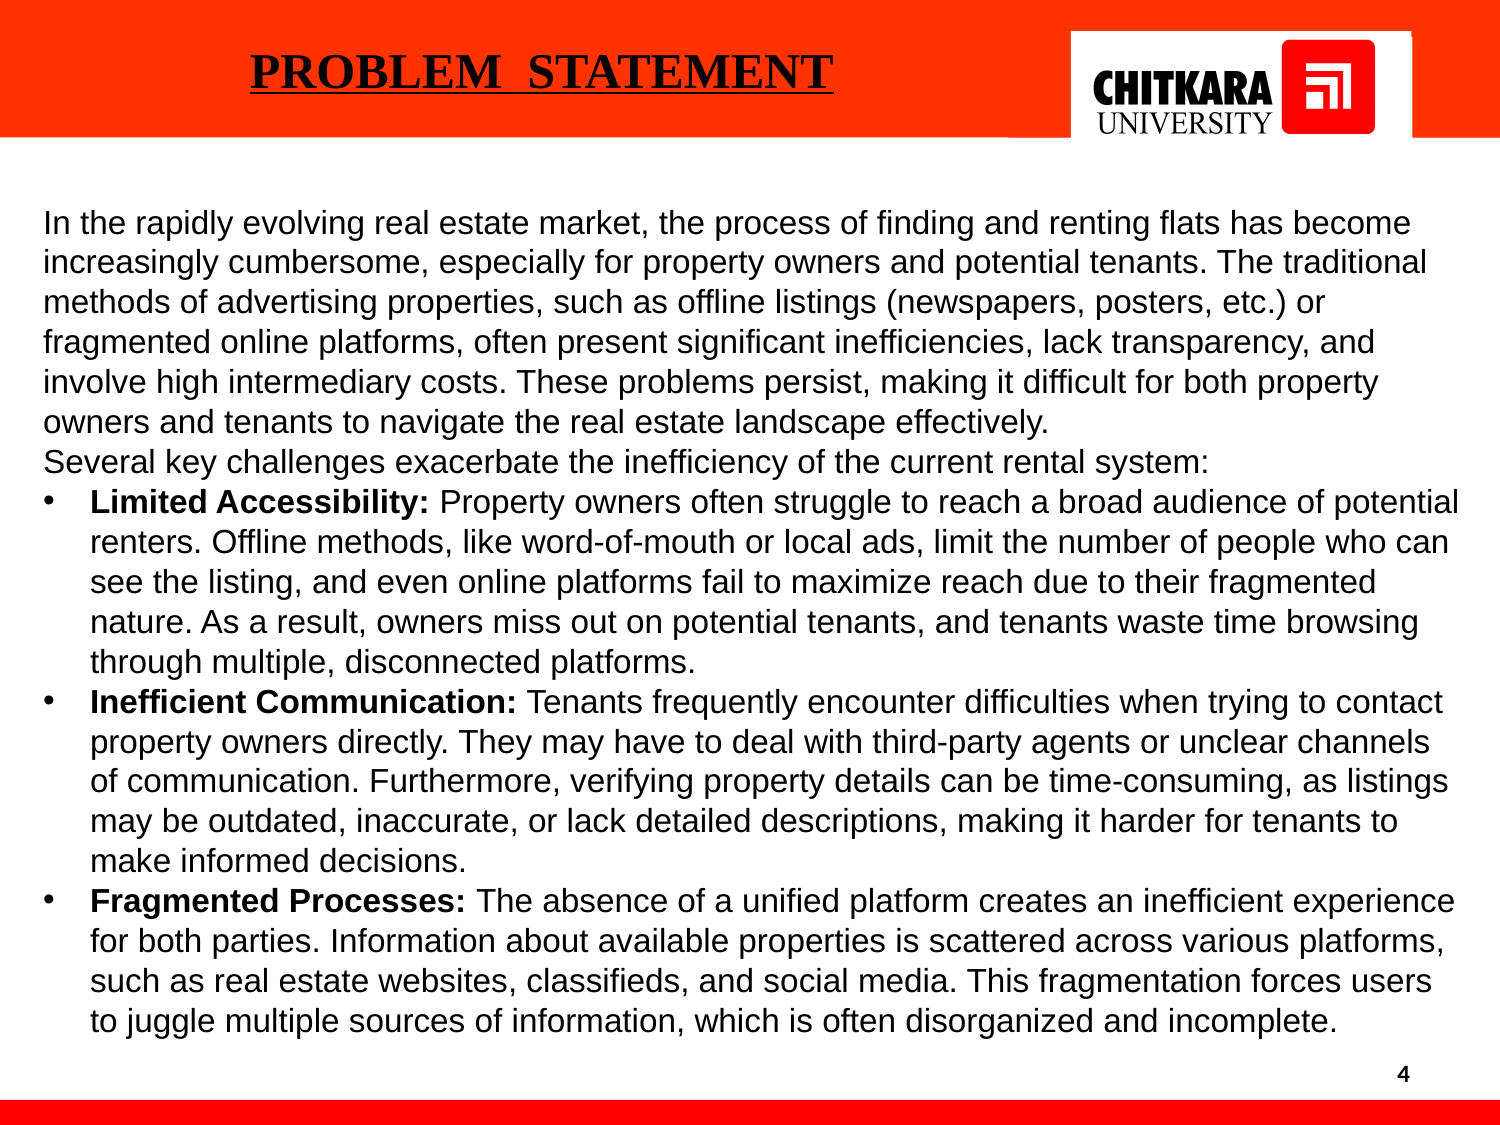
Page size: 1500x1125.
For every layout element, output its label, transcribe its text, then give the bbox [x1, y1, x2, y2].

text_box PROBLEM STATEMENT [48, 0, 1036, 138]
text_box In the rapidly evolving real estate market, the process of finding and renting flats has become increasingly cumbersome, especially for property owners and potential tenants. The traditional methods of advertising properties, such as offline listings (newspapers, posters, etc.) or fragmented online platforms, often present significant inefficiencies, lack transparency, and involve high intermediary costs. These problems persist, making it difficult for both property owners and tenants to navigate the real estate landscape effectively. Several key challenges exacerbate the inefficiency of the current rental system: Limited Accessibility: Property owners often struggle to reach a broad audience of potential renters. Offline methods, like word-of-mouth or local ads, limit the number of people who can see the listing, and even online platforms fail to maximize reach due to their fragmented nature. As a result, owners miss out on potential tenants, and tenants waste time browsing through multiple, disconnected platforms. Inefficient Communication: Tenants frequently encounter difficulties when trying to contact property owners directly. They may have to deal with third-party agents or unclear channels of communication. Furthermore, verifying property details can be time-consuming, as listings may be outdated, inaccurate, or lack detailed descriptions, making it harder for tenants to make informed decisions. Fragmented Processes: The absence of a unified platform creates an inefficient experience for both parties. Information about available properties is scattered across various platforms, such as real estate websites, classifieds, and social media. This fragmentation forces users to juggle multiple sources of information, which is often disorganized and incomplete. [28, 193, 1479, 1073]
picture [1074, 37, 1390, 138]
text_box 4 [1074, 1073, 1425, 1103]
